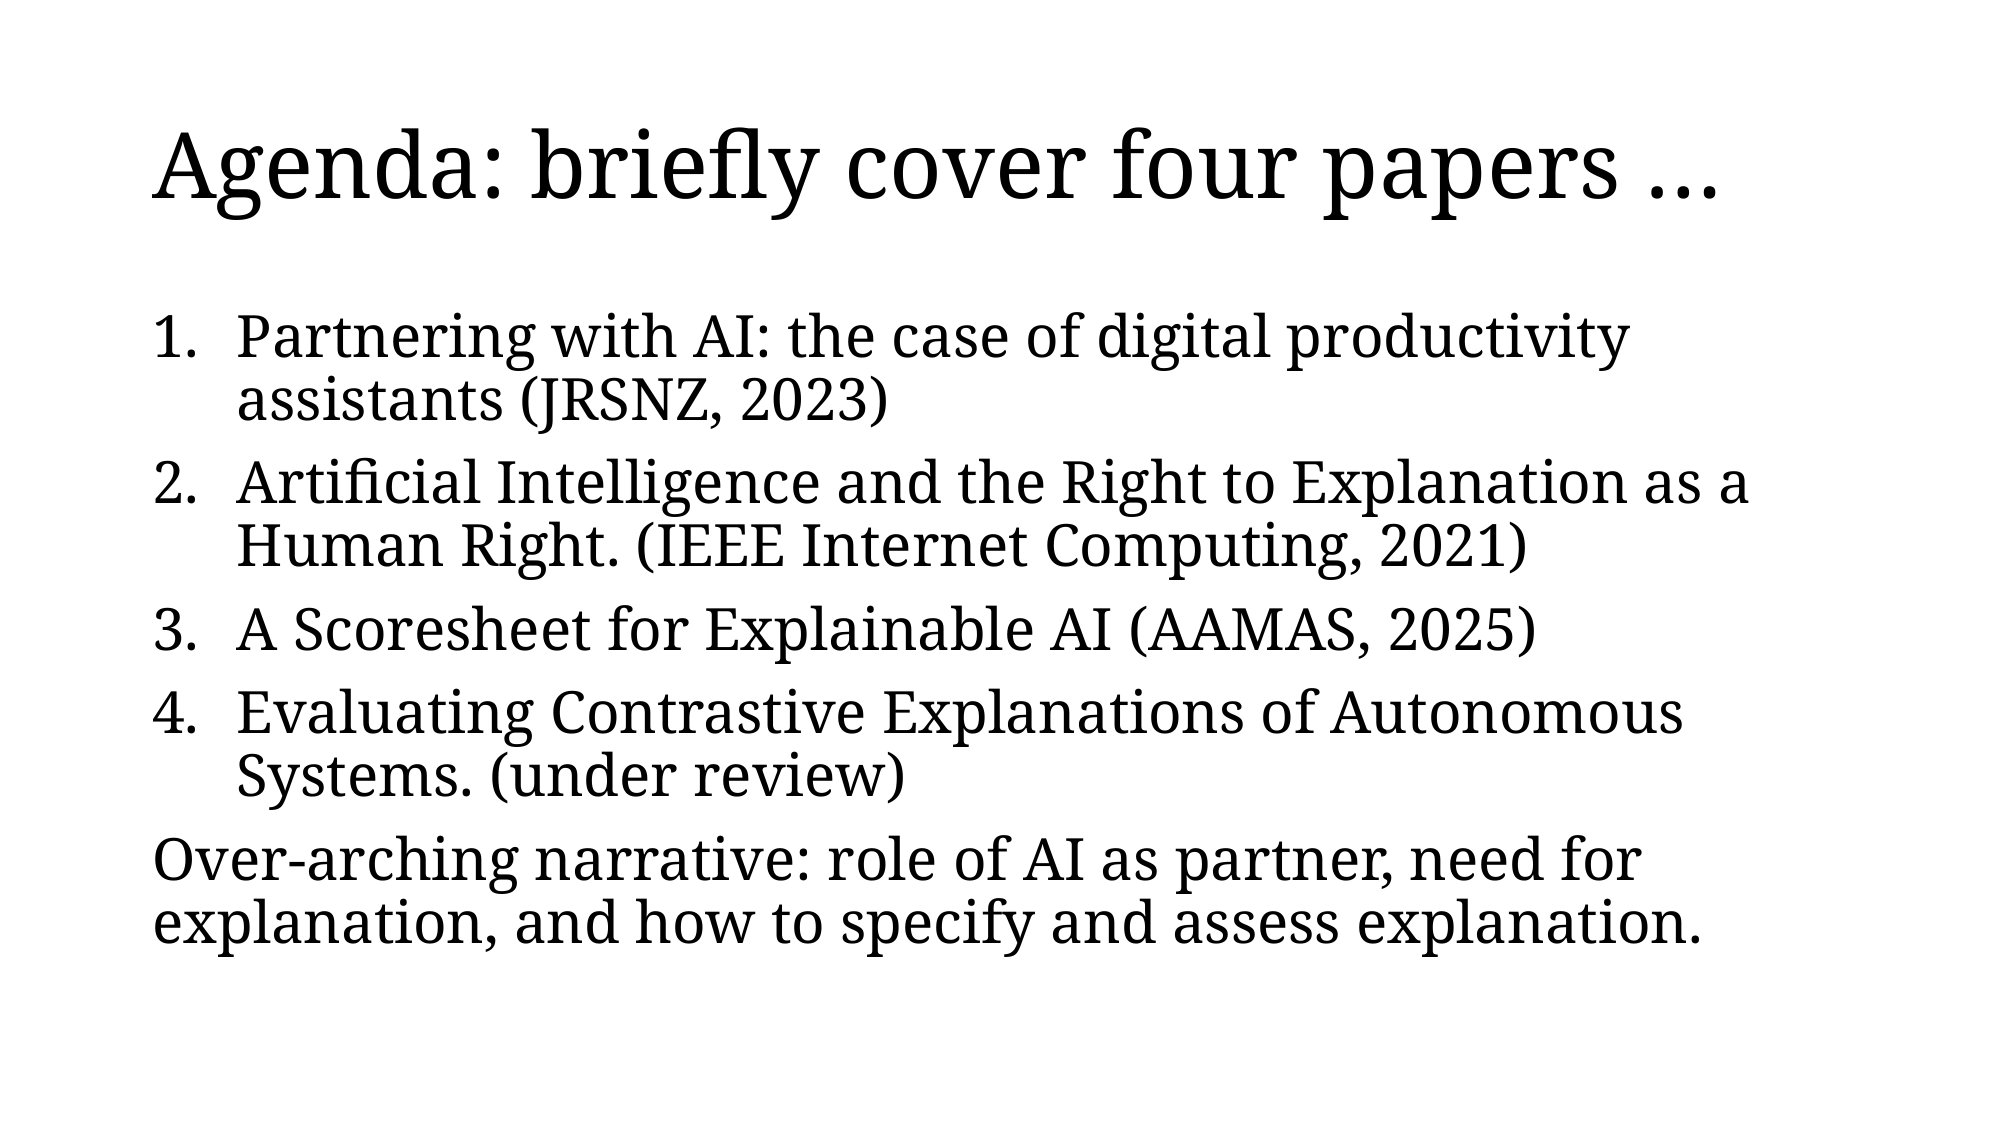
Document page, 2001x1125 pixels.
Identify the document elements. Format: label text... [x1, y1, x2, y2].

list Partnering with AI: the case of digital productivity assistants (JRSNZ, 2023) Artificial Intelligence and the Right to Explanation as a Human Right. (IEEE Internet Computing, 2021) A Scoresheet for Explainable AI (AAMAS, 2025) Evaluating Contrastive Explanations of Autonomous Systems. (under review) Over-arching narrative: role of AI as partner, need for explanation, and how to specify and assess explanation. [137, 299, 1863, 1014]
title Agenda: briefly cover four papers … [137, 59, 1863, 278]
